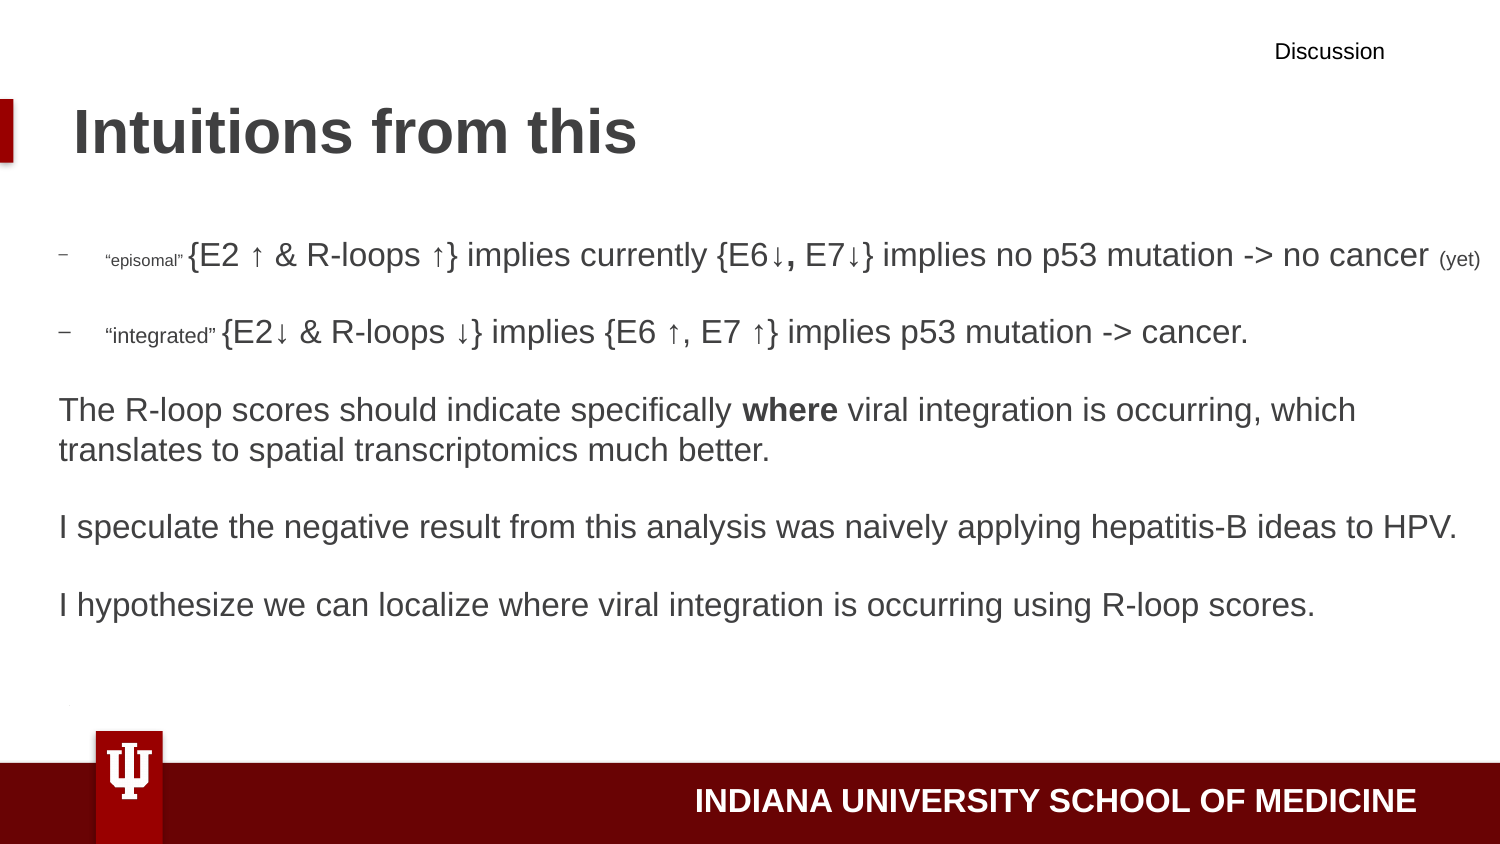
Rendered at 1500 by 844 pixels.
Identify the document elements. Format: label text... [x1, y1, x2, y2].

list “episomal” {E2 ↑ & R-loops ↑} implies currently {E6↓, E7↓} implies no p53 mutation -> no cancer (yet) “integrated” {E2↓ & R-loops ↓} implies {E6 ↑, E7 ↑} implies p53 mutation -> cancer. The R-loop scores should indicate specifically where viral integration is occurring, which translates to spatial transcriptomics much better. I speculate the negative result from this analysis was naively applying hepatitis-B ideas to HPV. I hypothesize we can localize where viral integration is occurring using R-loop scores. [0, 225, 1500, 687]
picture [69, 705, 189, 836]
title Intuitions from this [59, 83, 1373, 199]
list Discussion [792, 29, 1400, 71]
